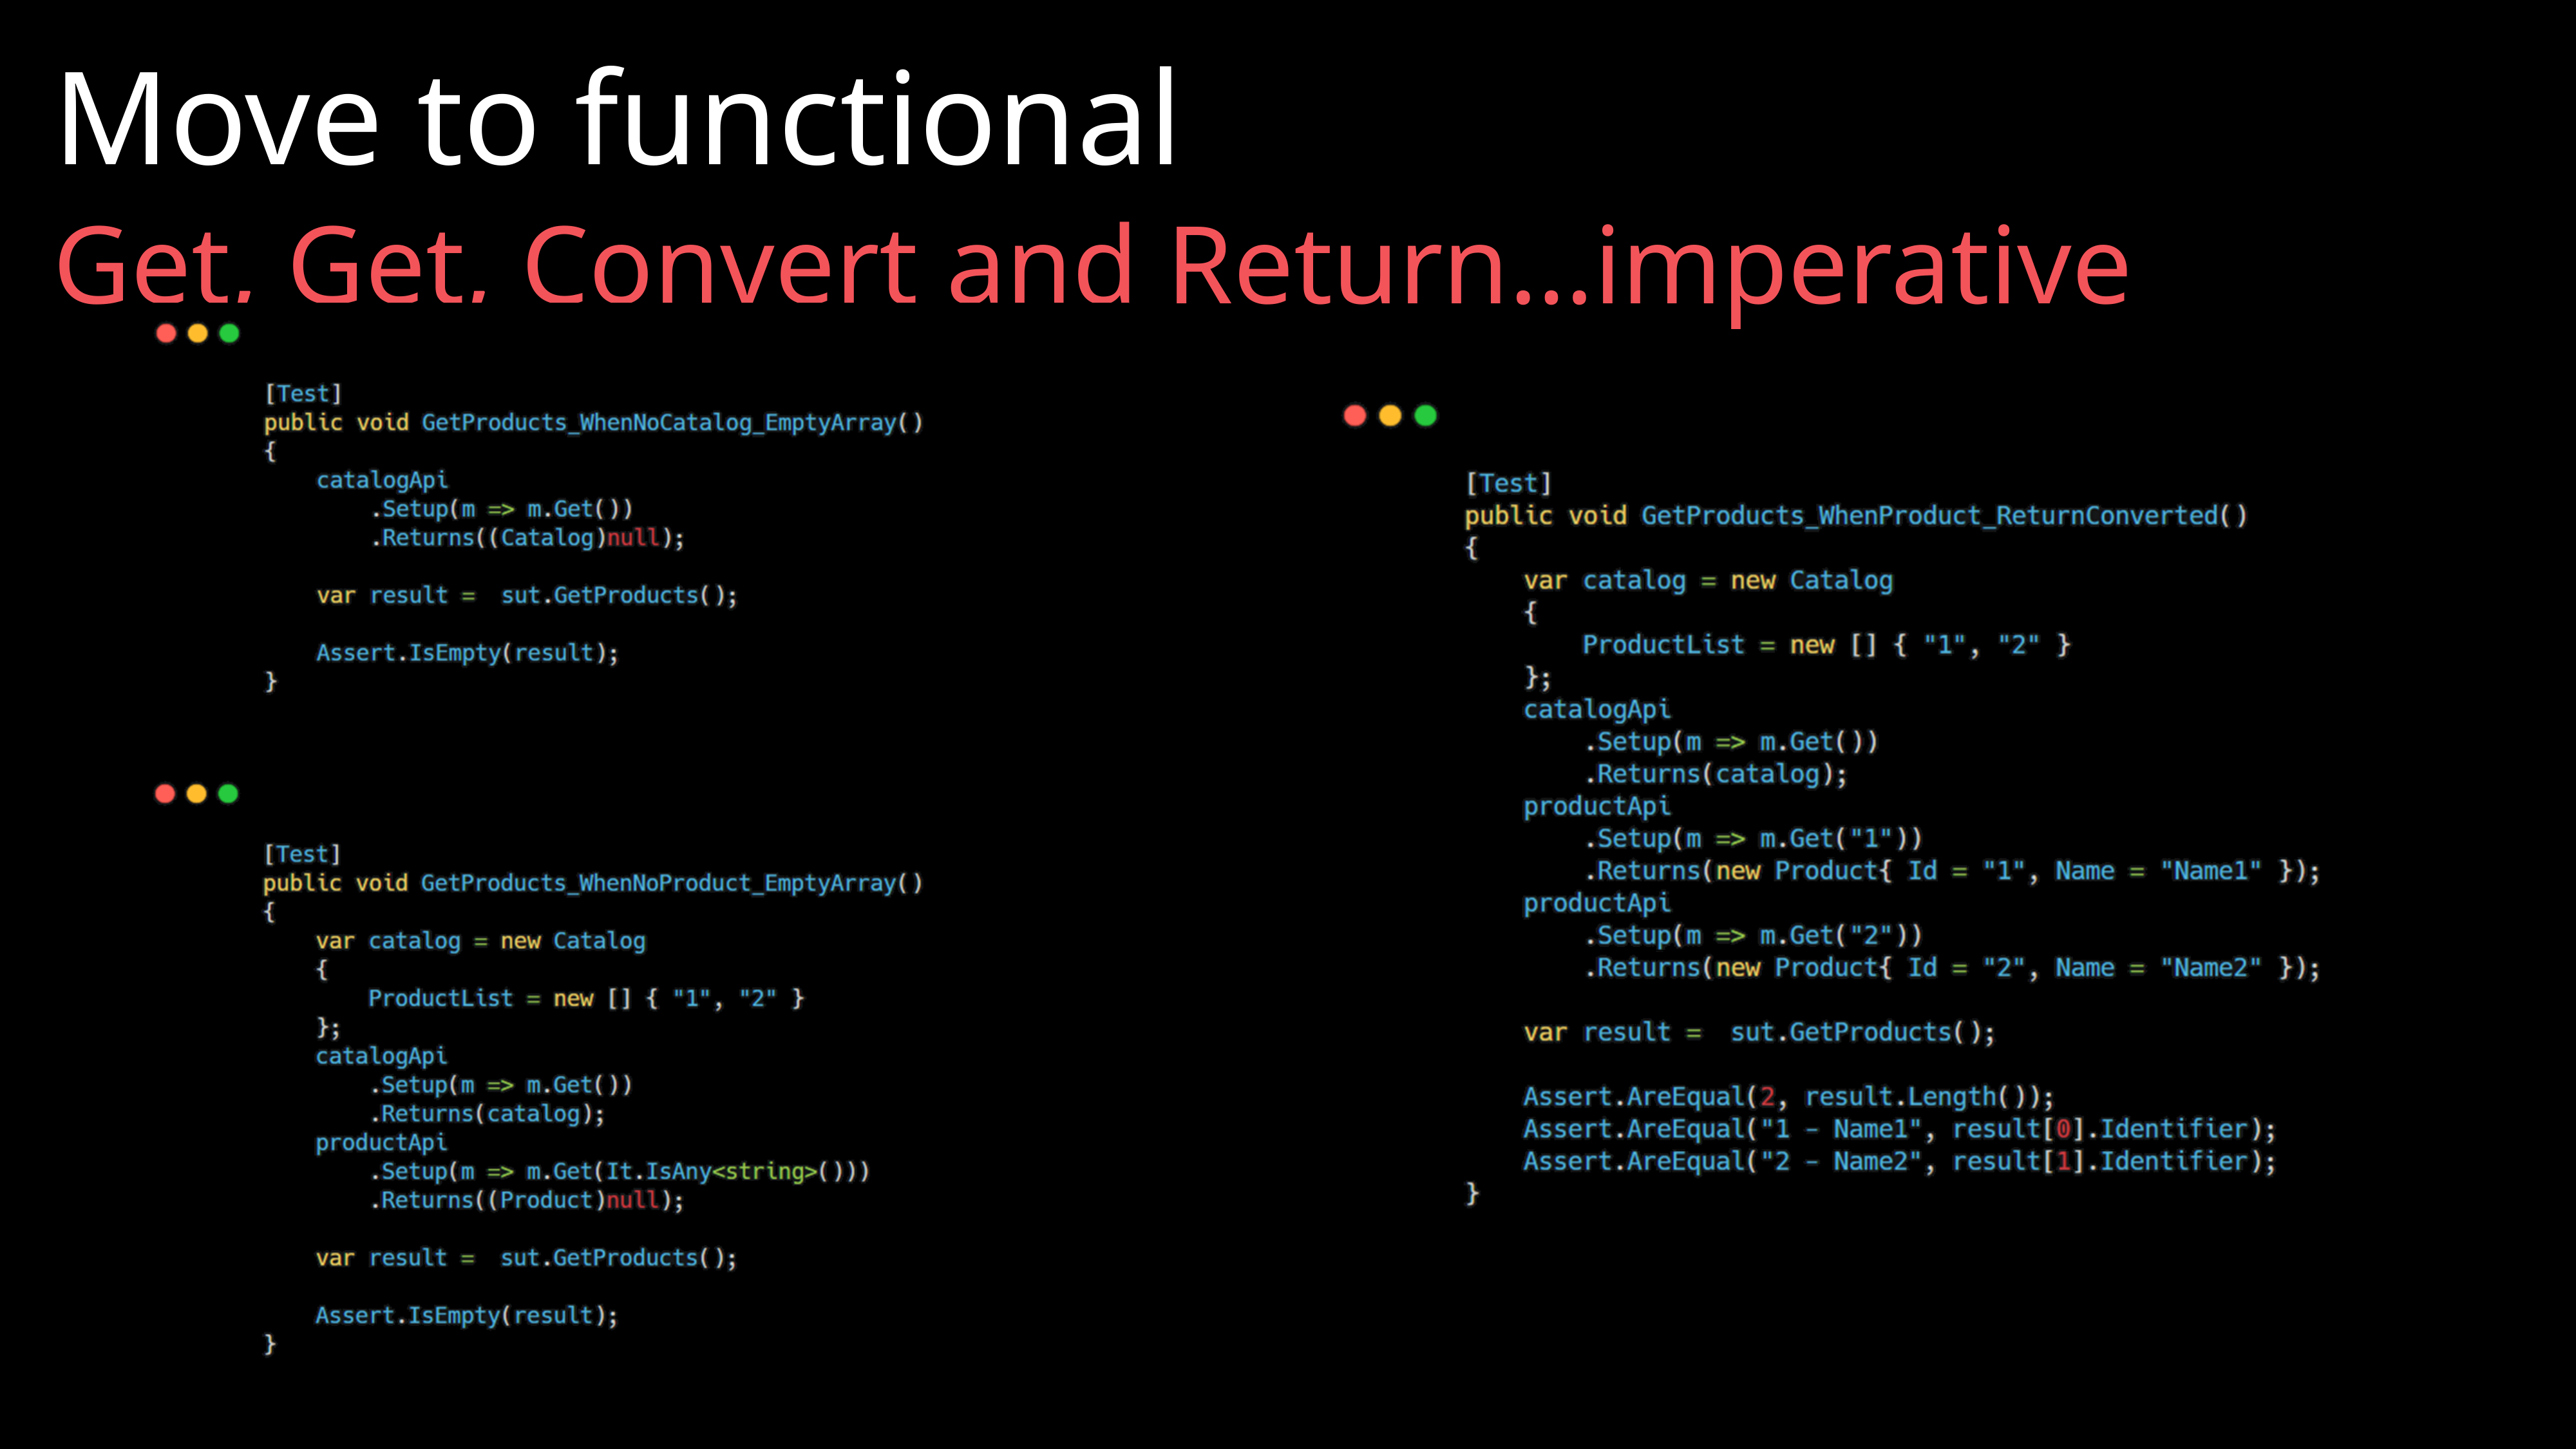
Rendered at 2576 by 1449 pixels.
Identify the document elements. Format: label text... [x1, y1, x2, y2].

picture [140, 302, 1130, 725]
picture [1326, 381, 2436, 1244]
title Move to functional [43, 61, 2533, 205]
picture [140, 762, 1130, 1388]
list Get, Get, Convert and Return…imperative [43, 205, 2533, 298]
